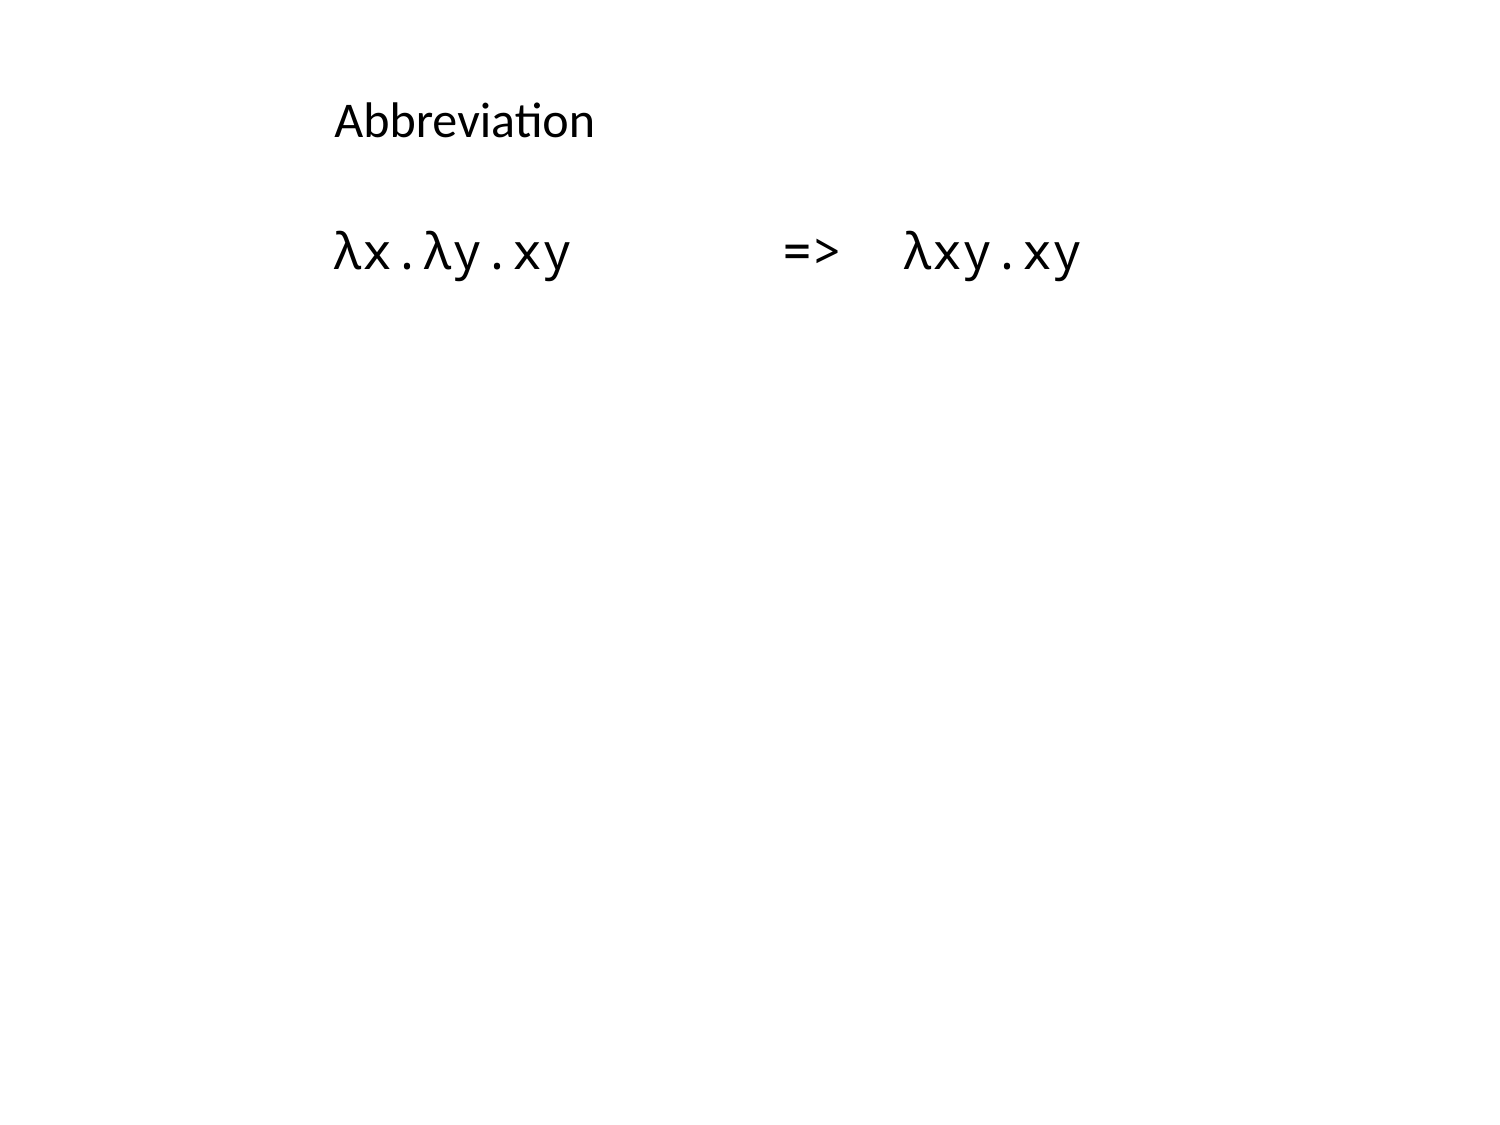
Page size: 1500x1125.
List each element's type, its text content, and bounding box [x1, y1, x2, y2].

text_box λx.λy.xy => λxy.xy [317, 212, 1216, 407]
text_box Abbreviation [319, 80, 611, 155]
